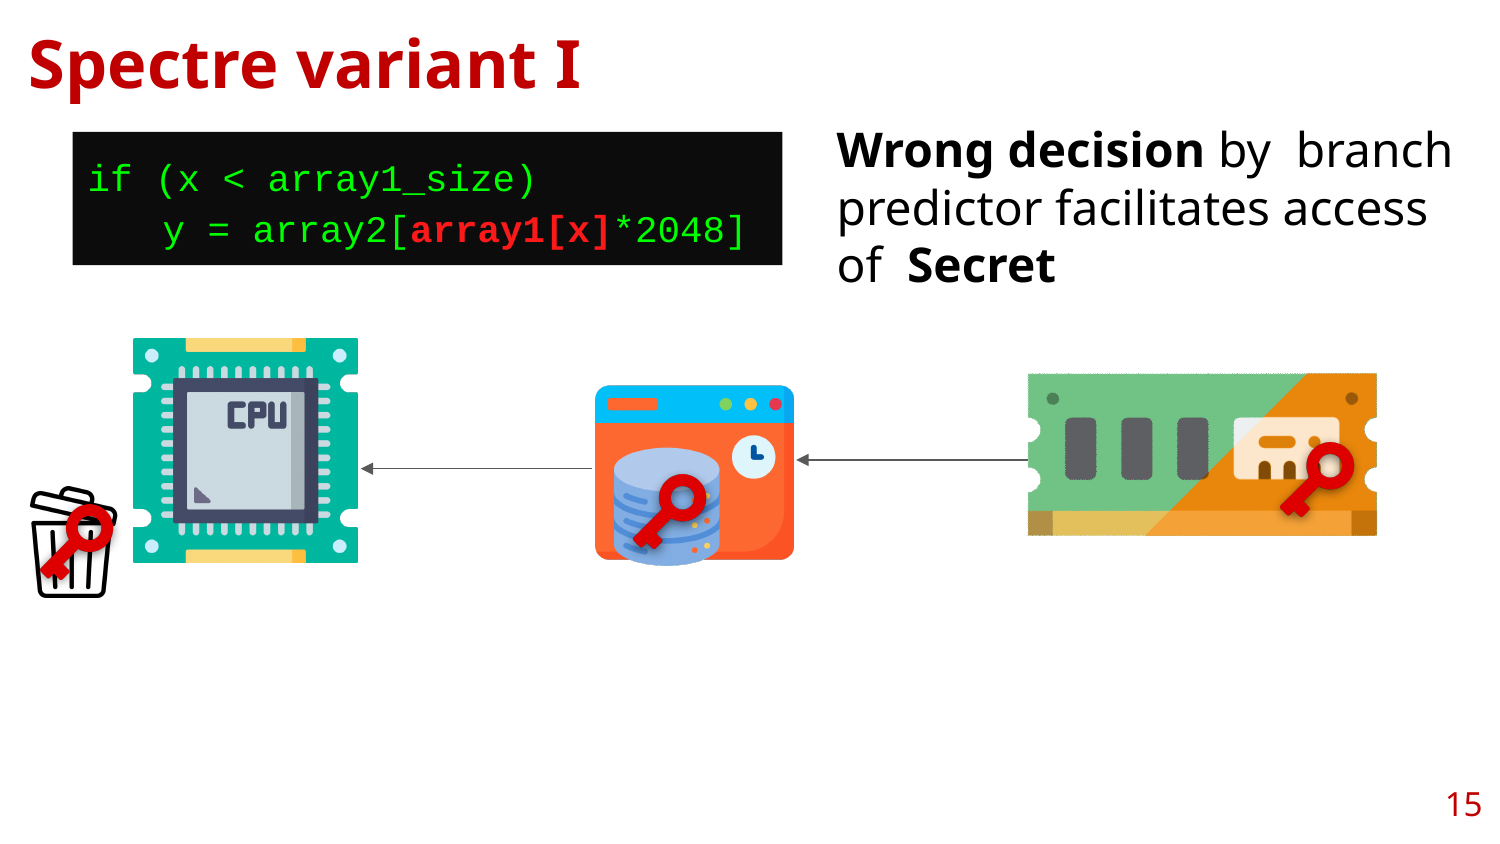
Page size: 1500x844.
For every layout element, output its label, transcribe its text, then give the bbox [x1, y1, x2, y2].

picture [594, 424, 794, 575]
picture [608, 399, 657, 410]
picture [594, 375, 794, 397]
text_box Wrong decision by branch predictor facilitates access of Secret [821, 104, 1474, 253]
picture [745, 399, 756, 410]
text_box if (x < array1_size) y = array2[array1[x]*2048] [72, 131, 783, 266]
picture [133, 338, 358, 563]
picture [720, 399, 731, 410]
picture [770, 399, 781, 410]
title Spectre variant I [17, 10, 1416, 105]
picture [947, 199, 1457, 709]
slide_number 15 [1388, 773, 1494, 838]
picture [17, 485, 130, 599]
